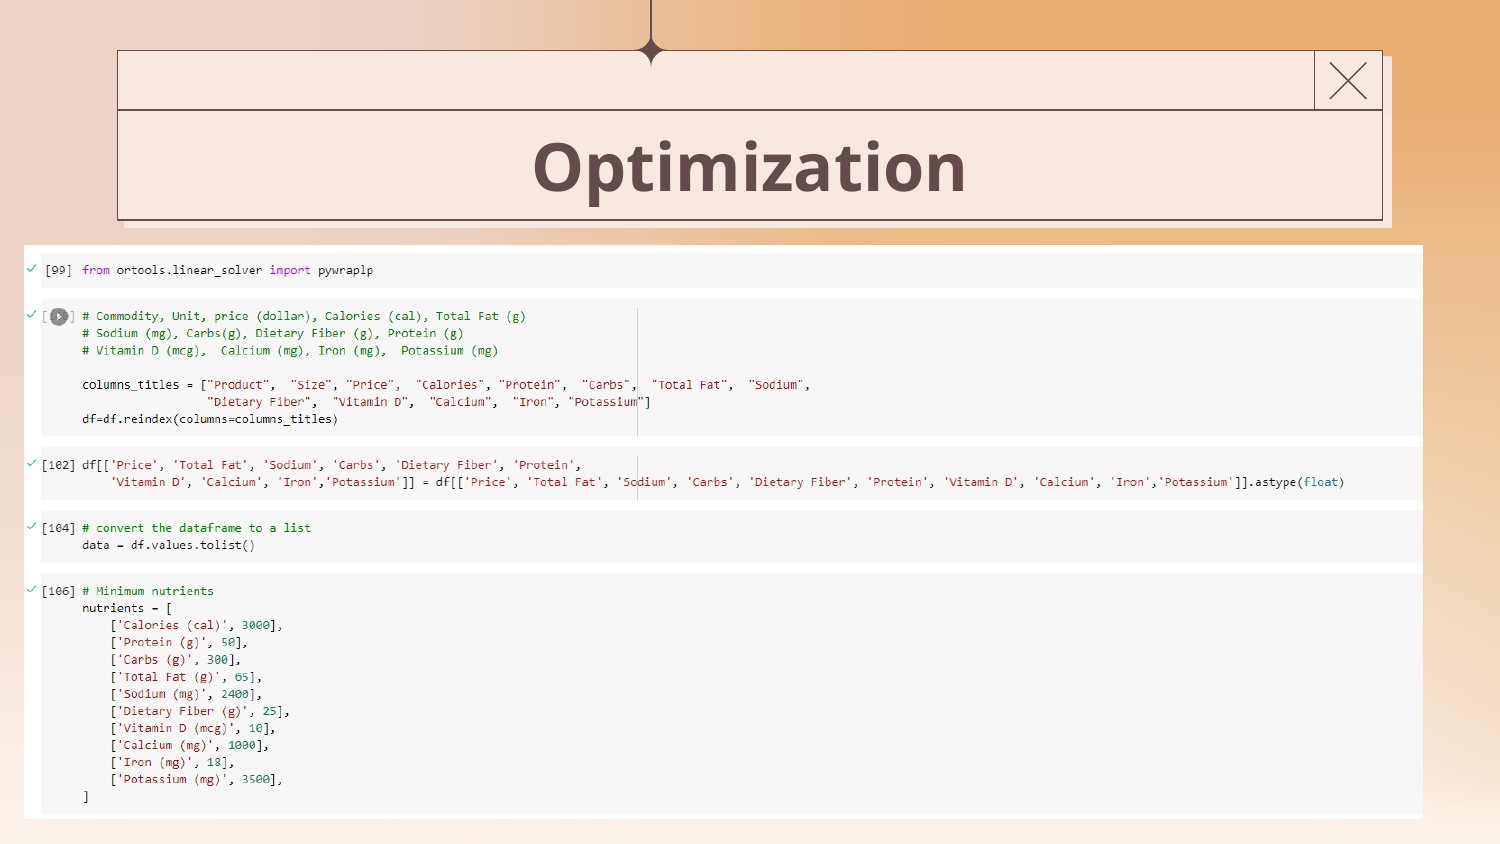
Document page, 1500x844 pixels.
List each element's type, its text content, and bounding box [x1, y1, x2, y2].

title Optimization [117, 109, 1383, 221]
picture [0, 0, 1500, 844]
